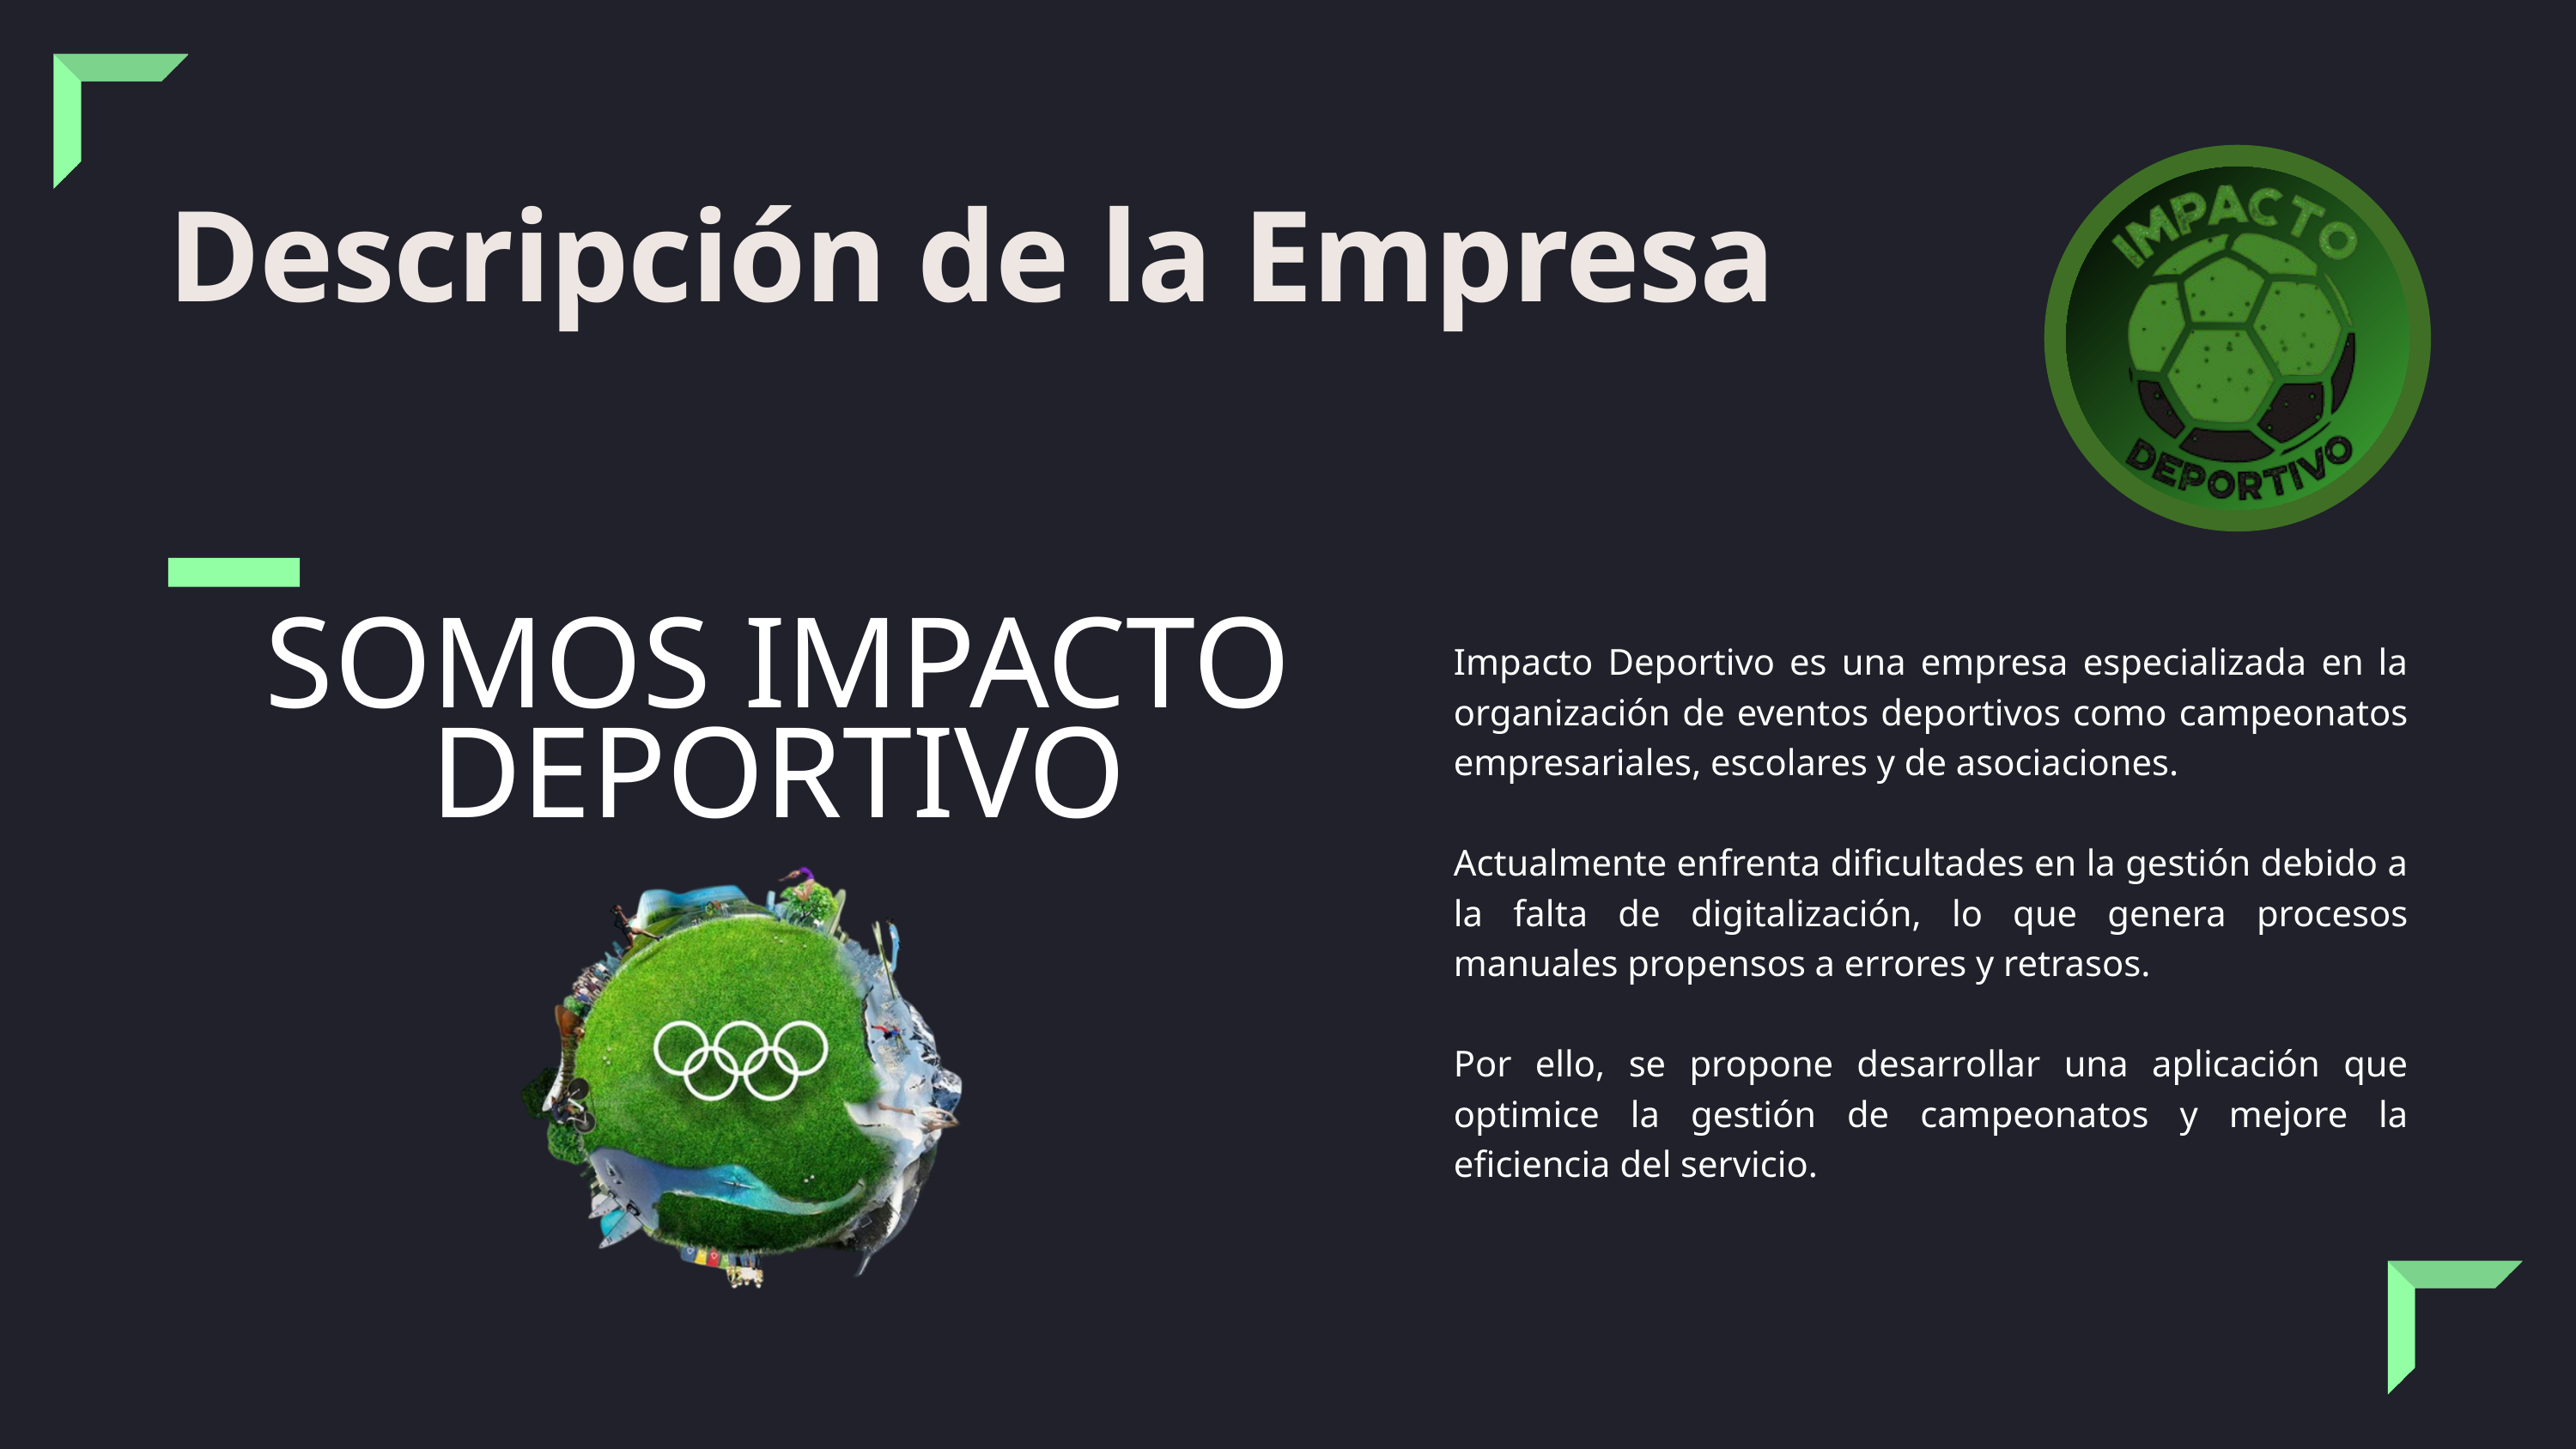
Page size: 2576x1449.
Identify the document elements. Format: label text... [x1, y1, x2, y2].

text_box [2387, 1260, 2523, 1396]
text_box [387, 843, 1121, 1354]
text_box SOMOS IMPACTO DEPORTIVO [120, 622, 1436, 843]
text_box Impacto Deportivo es una empresa especializada en la organización de eventos deportivos como campeonatos empresariales, escolares y de asociaciones. Actualmente enfrenta dificultades en la gestión debido a la falta de digitalización, lo que genera procesos manuales propensos a errores y retrasos. Por ello, se propone desarrollar una aplicación que optimice la gestión de campeonatos y mejore la eficiencia del servicio. [1453, 712, 2409, 1185]
text_box [53, 53, 189, 189]
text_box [2065, 166, 2409, 187]
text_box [2044, 144, 2432, 532]
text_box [167, 187, 2409, 702]
